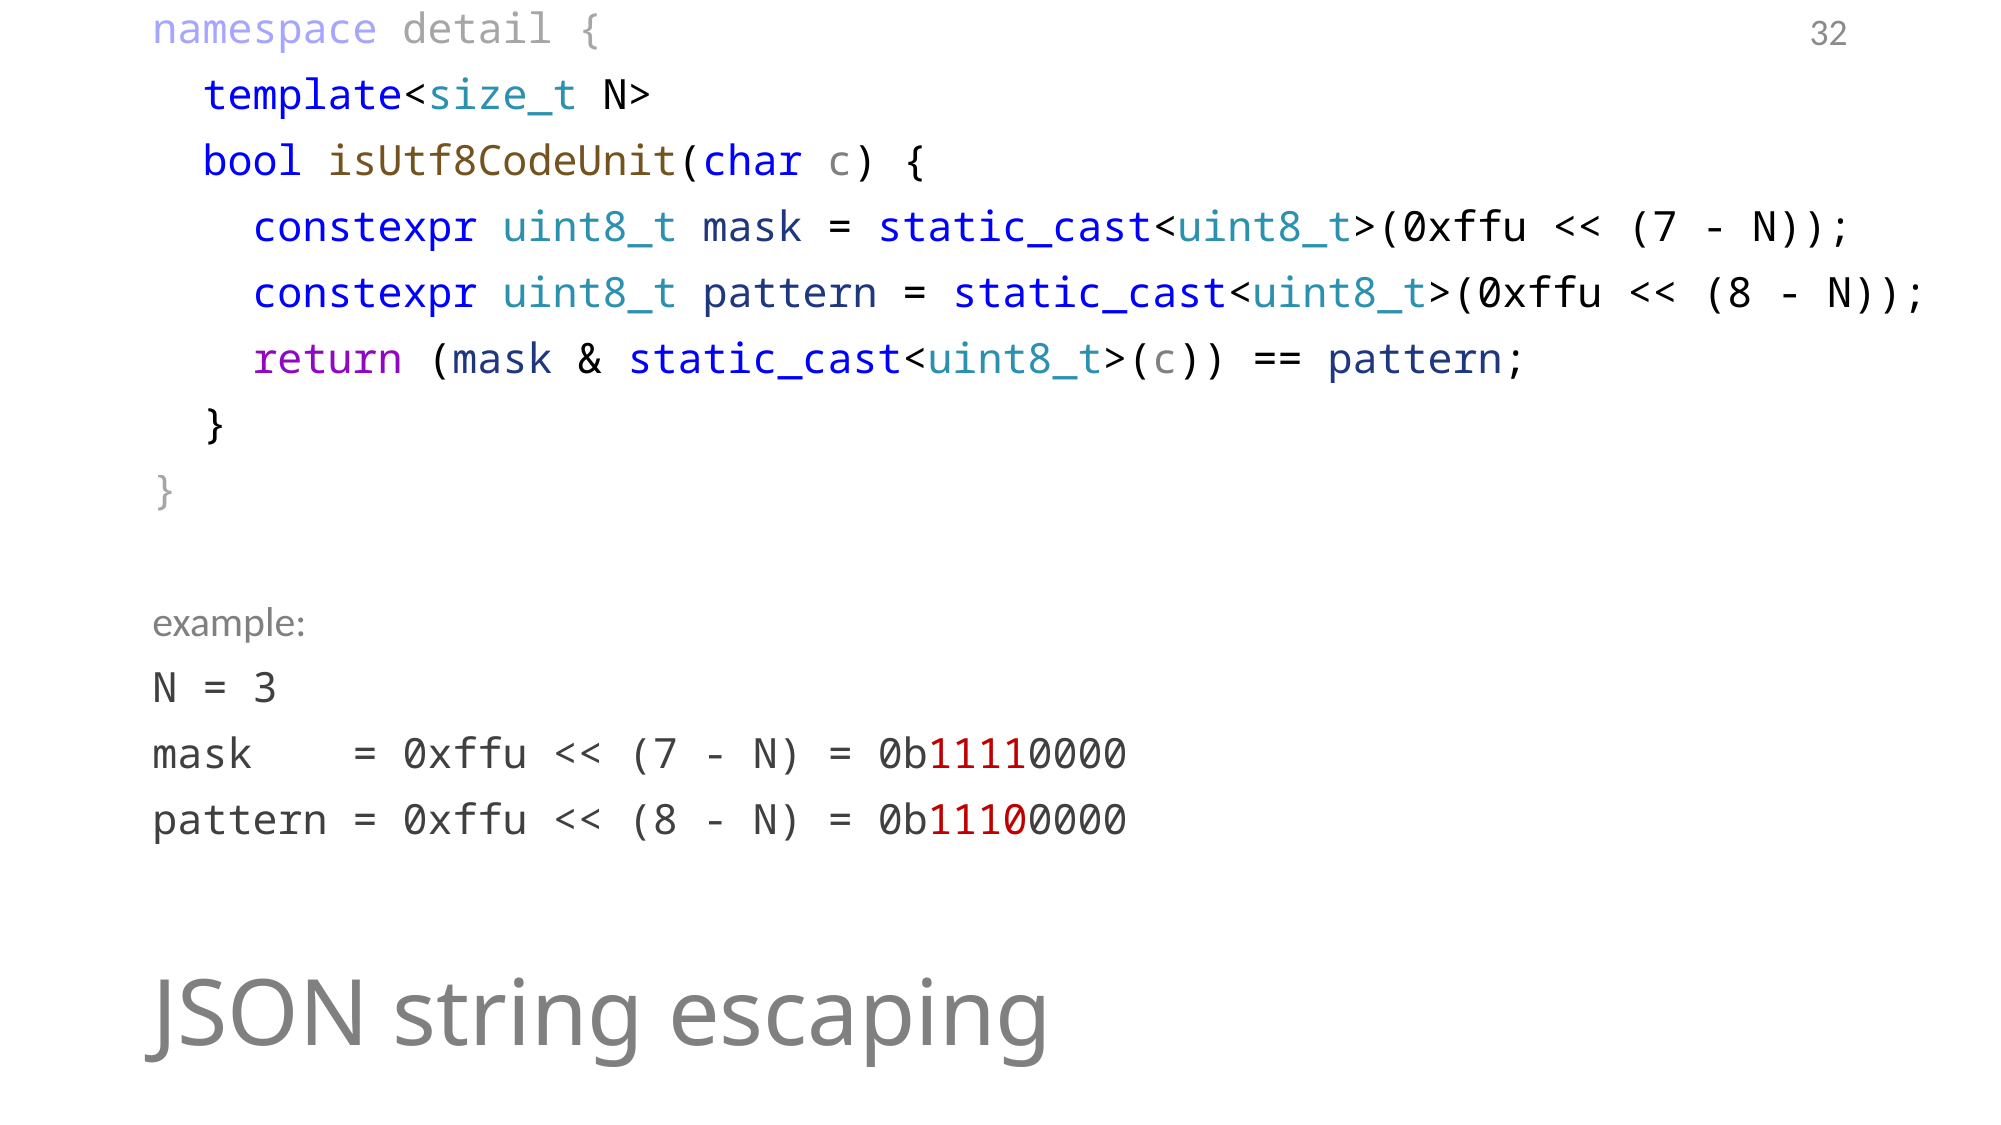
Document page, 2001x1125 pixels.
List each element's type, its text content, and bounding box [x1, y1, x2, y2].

slide_number 32 [1412, 0, 1863, 60]
list namespace detail { template<size_t N> bool isUtf8CodeUnit(char c) { constexpr uint8_t mask = static_cast<uint8_t>(0xffu << (7 - N)); constexpr uint8_t pattern = static_cast<uint8_t>(0xffu << (8 - N)); return (mask & static_cast<uint8_t>(c)) == pattern; } } example: N = 3 mask = 0xffu << (7 - N) = 0b11110000 pattern = 0xffu << (8 - N) = 0b11100000 [137, 0, 2000, 908]
title JSON string escaping [137, 908, 1863, 1125]
